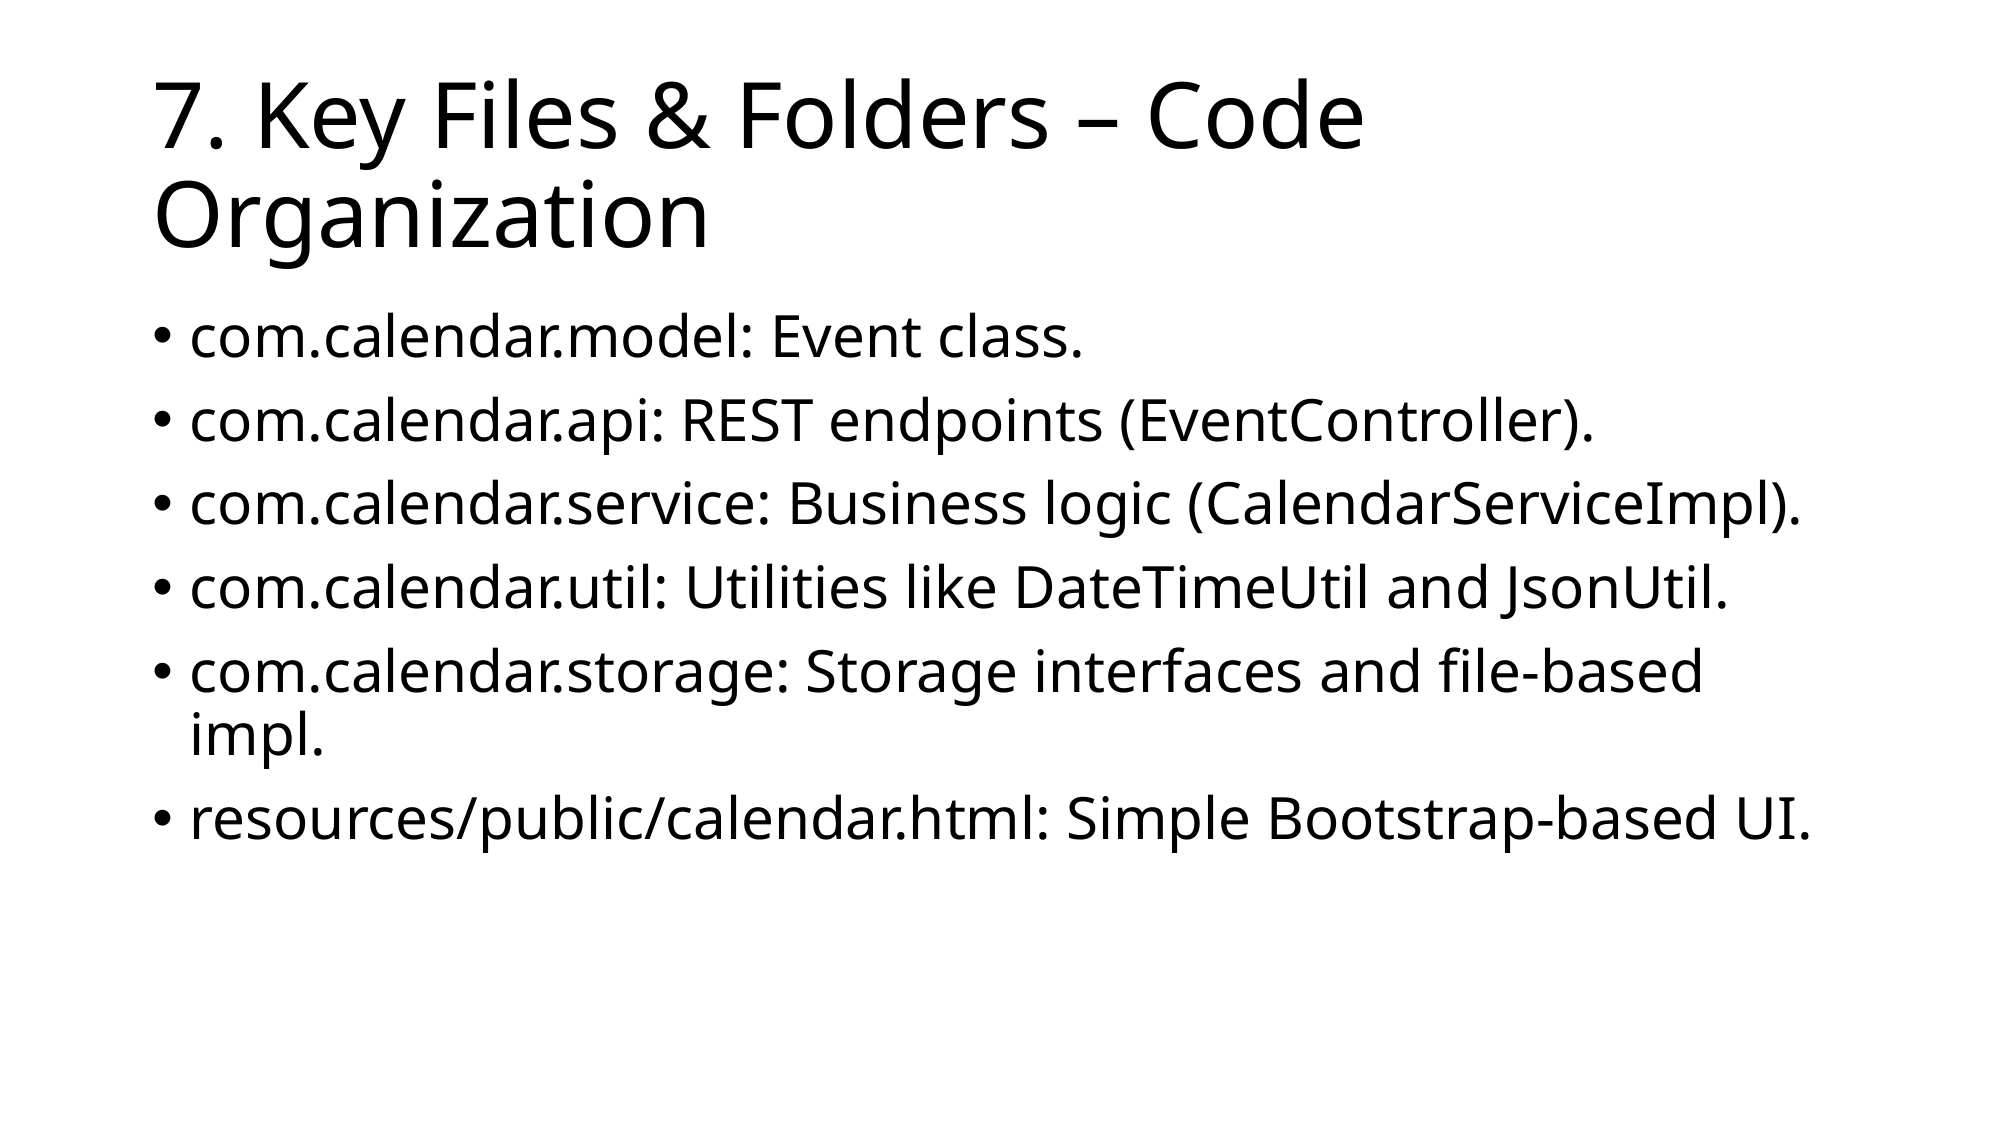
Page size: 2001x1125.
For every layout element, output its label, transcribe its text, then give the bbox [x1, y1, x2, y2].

title 7. Key Files & Folders – Code Organization [137, 59, 1863, 278]
list com.calendar.model: Event class. com.calendar.api: REST endpoints (EventController). com.calendar.service: Business logic (CalendarServiceImpl). com.calendar.util: Utilities like DateTimeUtil and JsonUtil. com.calendar.storage: Storage interfaces and file-based impl. resources/public/calendar.html: Simple Bootstrap-based UI. [137, 299, 1863, 1014]
